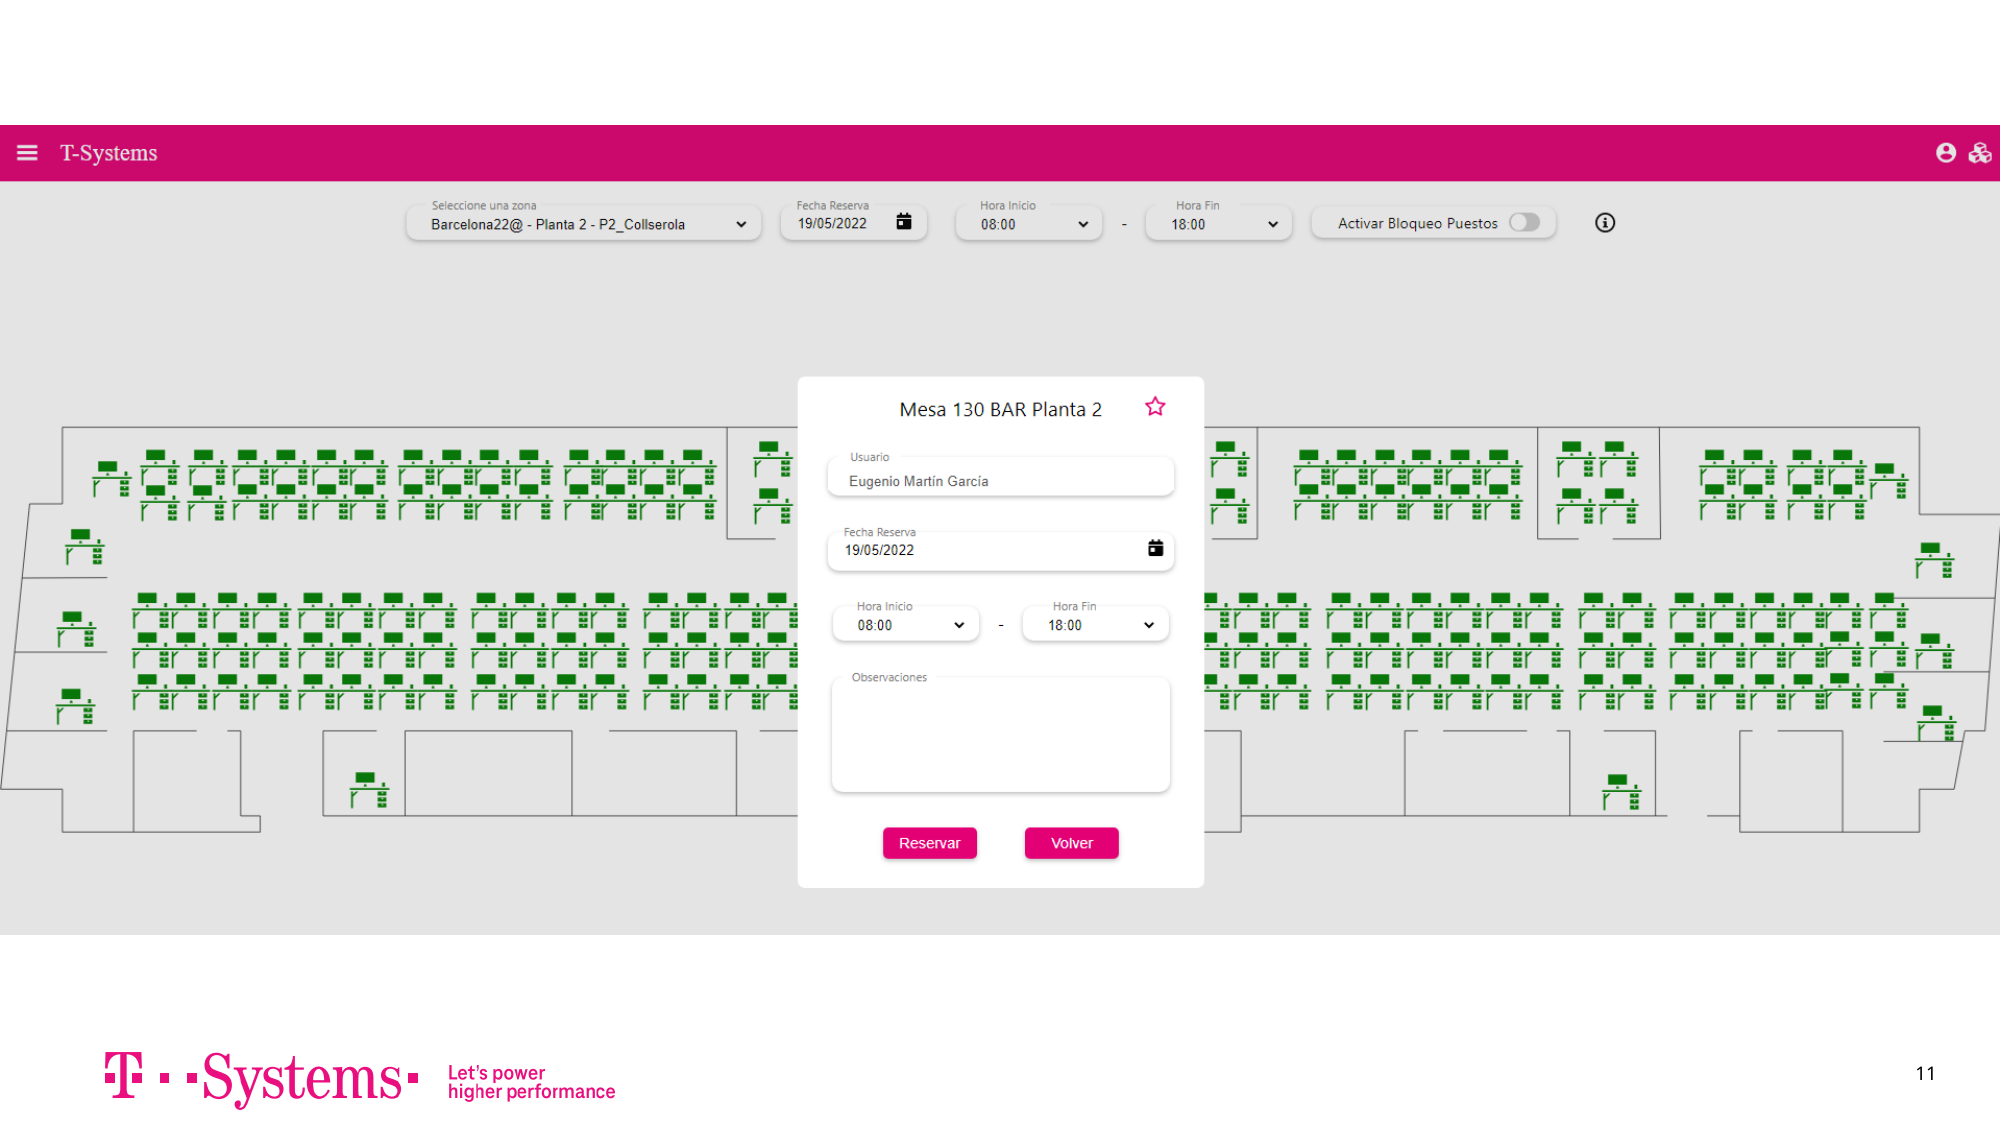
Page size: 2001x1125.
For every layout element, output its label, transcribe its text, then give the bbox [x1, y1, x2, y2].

slide_number 11 [1915, 1047, 1957, 1101]
picture [0, 125, 2000, 935]
